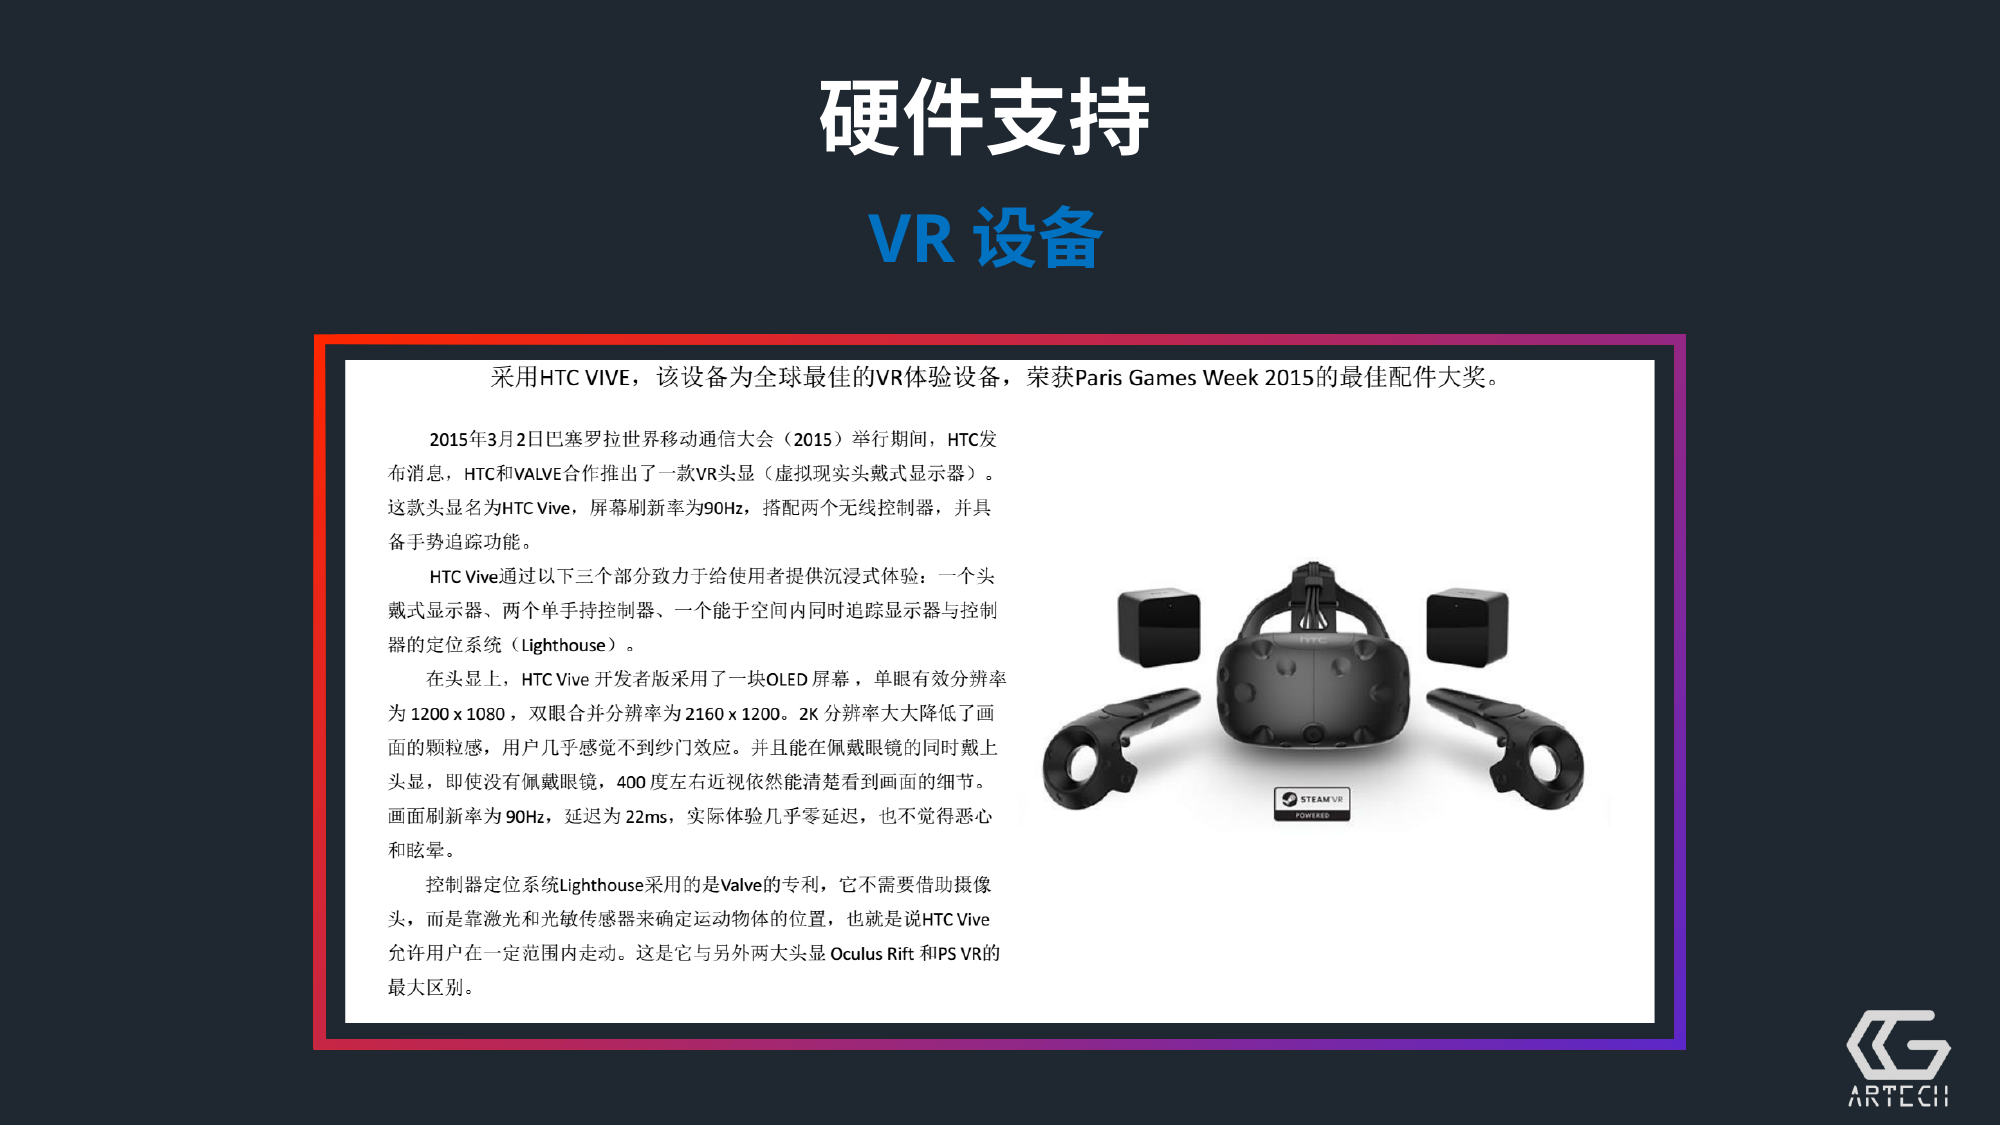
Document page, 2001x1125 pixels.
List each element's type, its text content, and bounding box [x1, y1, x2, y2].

picture [344, 359, 1655, 1023]
picture [1838, 995, 1959, 1116]
text_box VR设备 [857, 188, 1113, 284]
text_box 硬件支持 [811, 58, 1160, 173]
text_box [313, 334, 1686, 1050]
